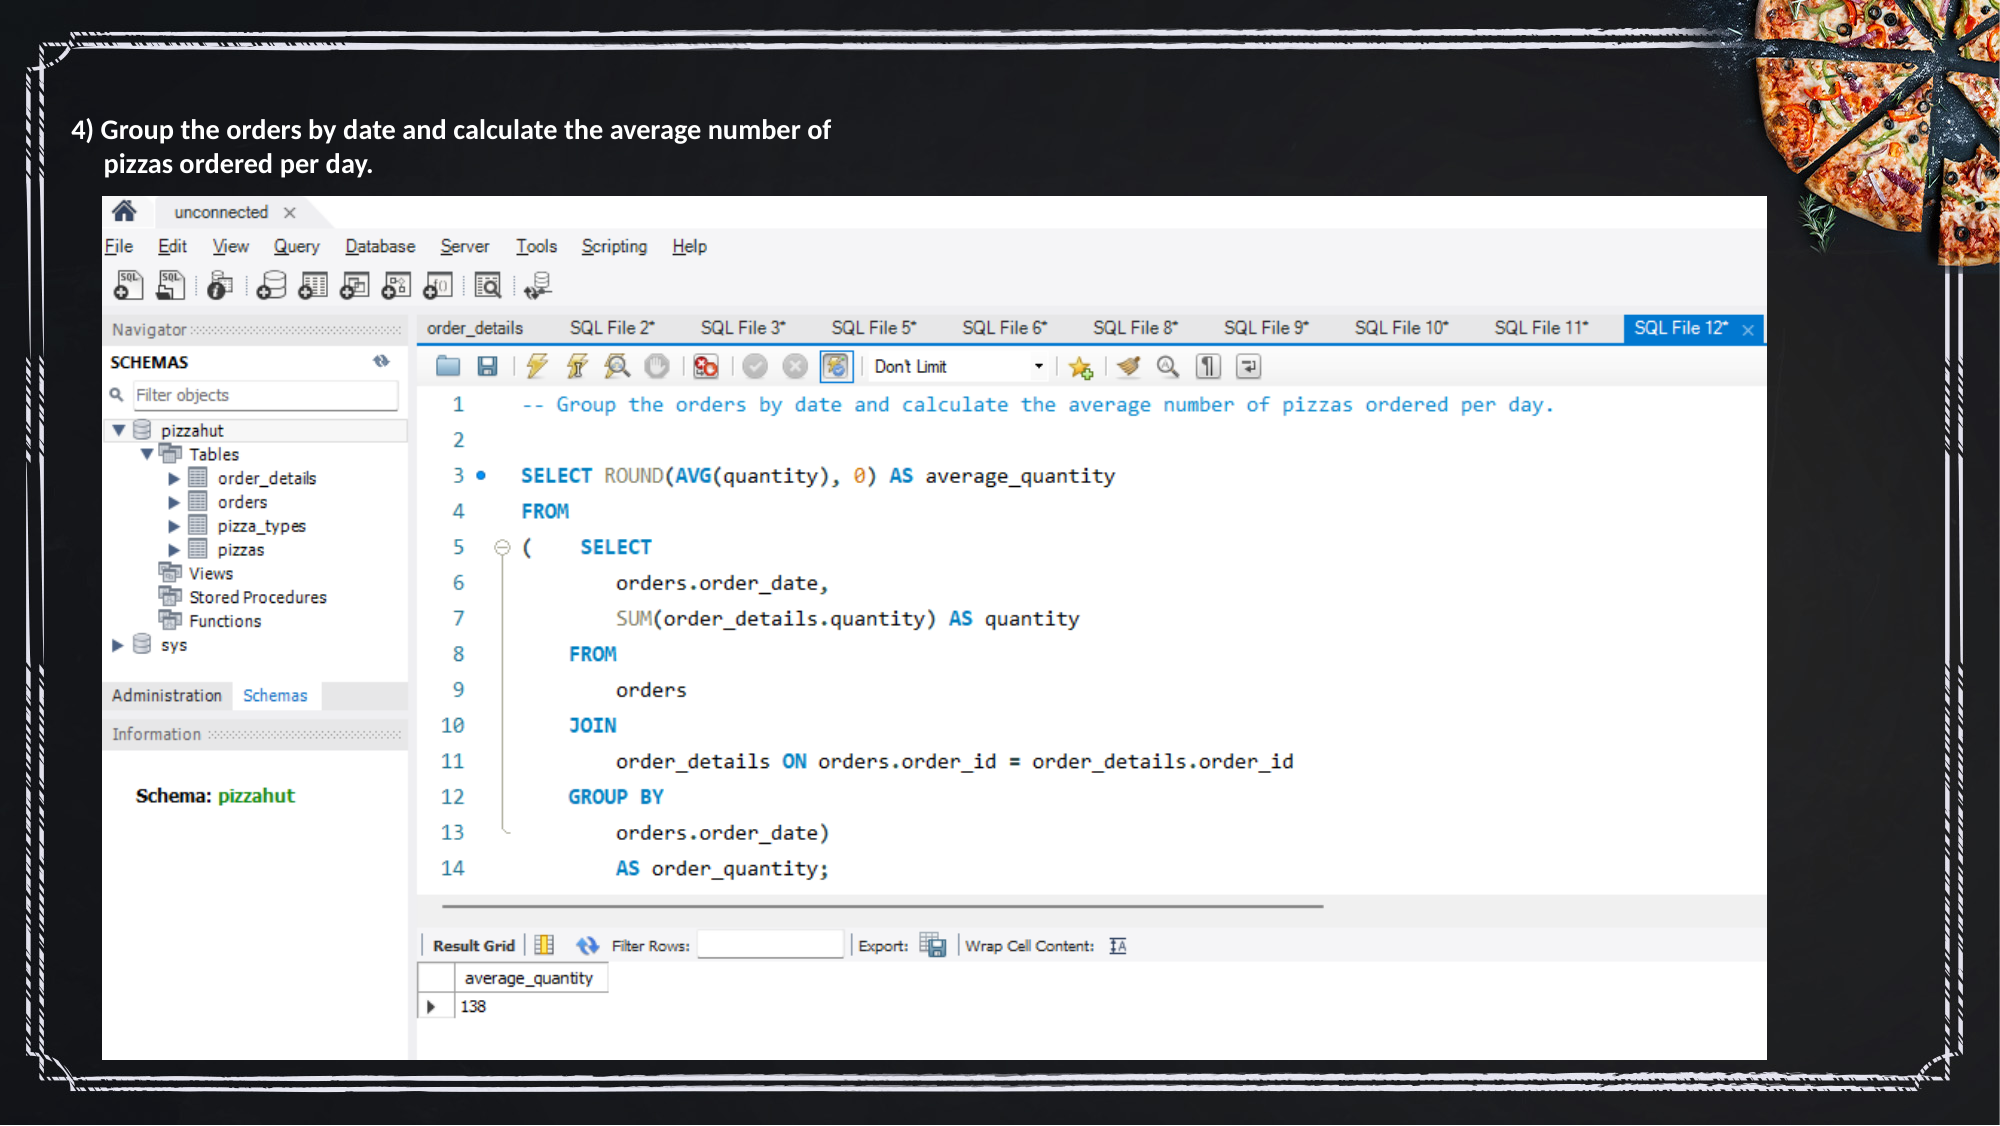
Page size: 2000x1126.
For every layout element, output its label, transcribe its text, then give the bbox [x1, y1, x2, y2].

title 4) Group the orders by date and calculate the average number of pizzas ordered per day. [54, 101, 1855, 232]
picture [0, 0, 2000, 1125]
